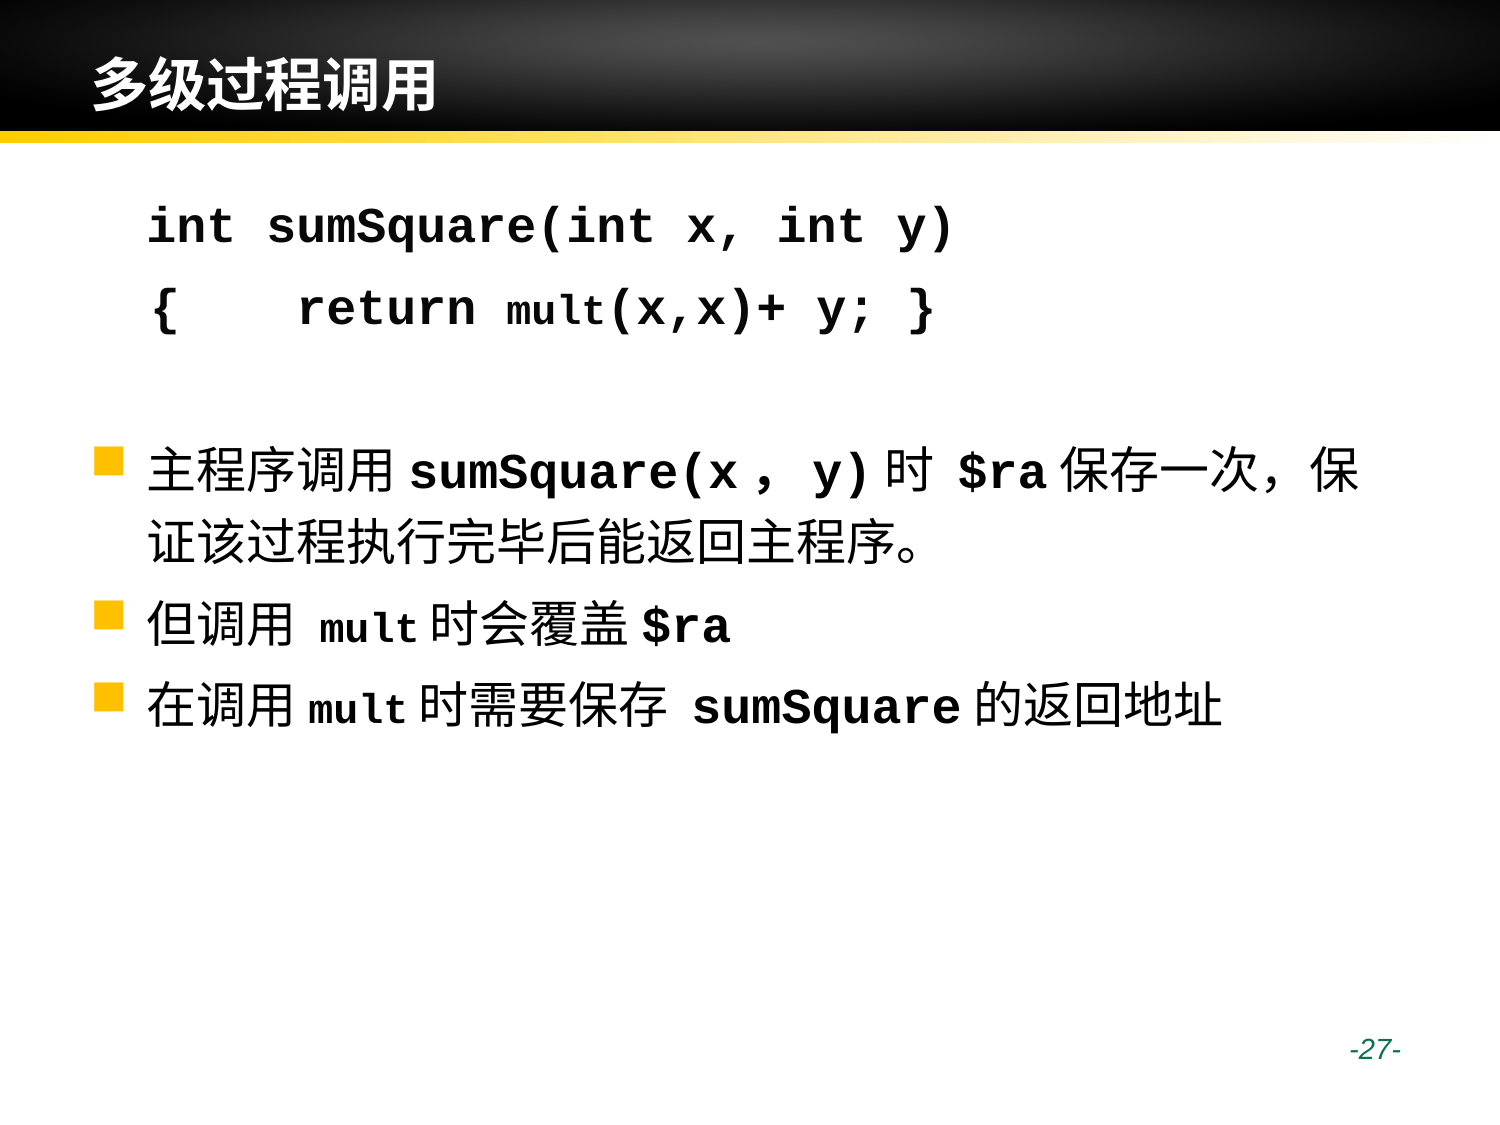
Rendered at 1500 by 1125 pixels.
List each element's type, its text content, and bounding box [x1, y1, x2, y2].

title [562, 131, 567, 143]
picture [0, 0, 1500, 131]
slide_number -27- [1257, 1023, 1425, 1102]
list int sumSquare(int x, int y) { return mult(x,x)+ y; } 主程序调用sumSquare(x，y)时 $ra保存一次，保证该过程执行完毕后能返回主程序。 但调用 mult时会覆盖$ra 在调用mult时需要保存 sumSquare的返回地址 [75, 172, 1424, 1000]
table_cell Reg [738, 131, 744, 143]
title 多级过程调用 [75, 35, 1425, 131]
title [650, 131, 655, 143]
